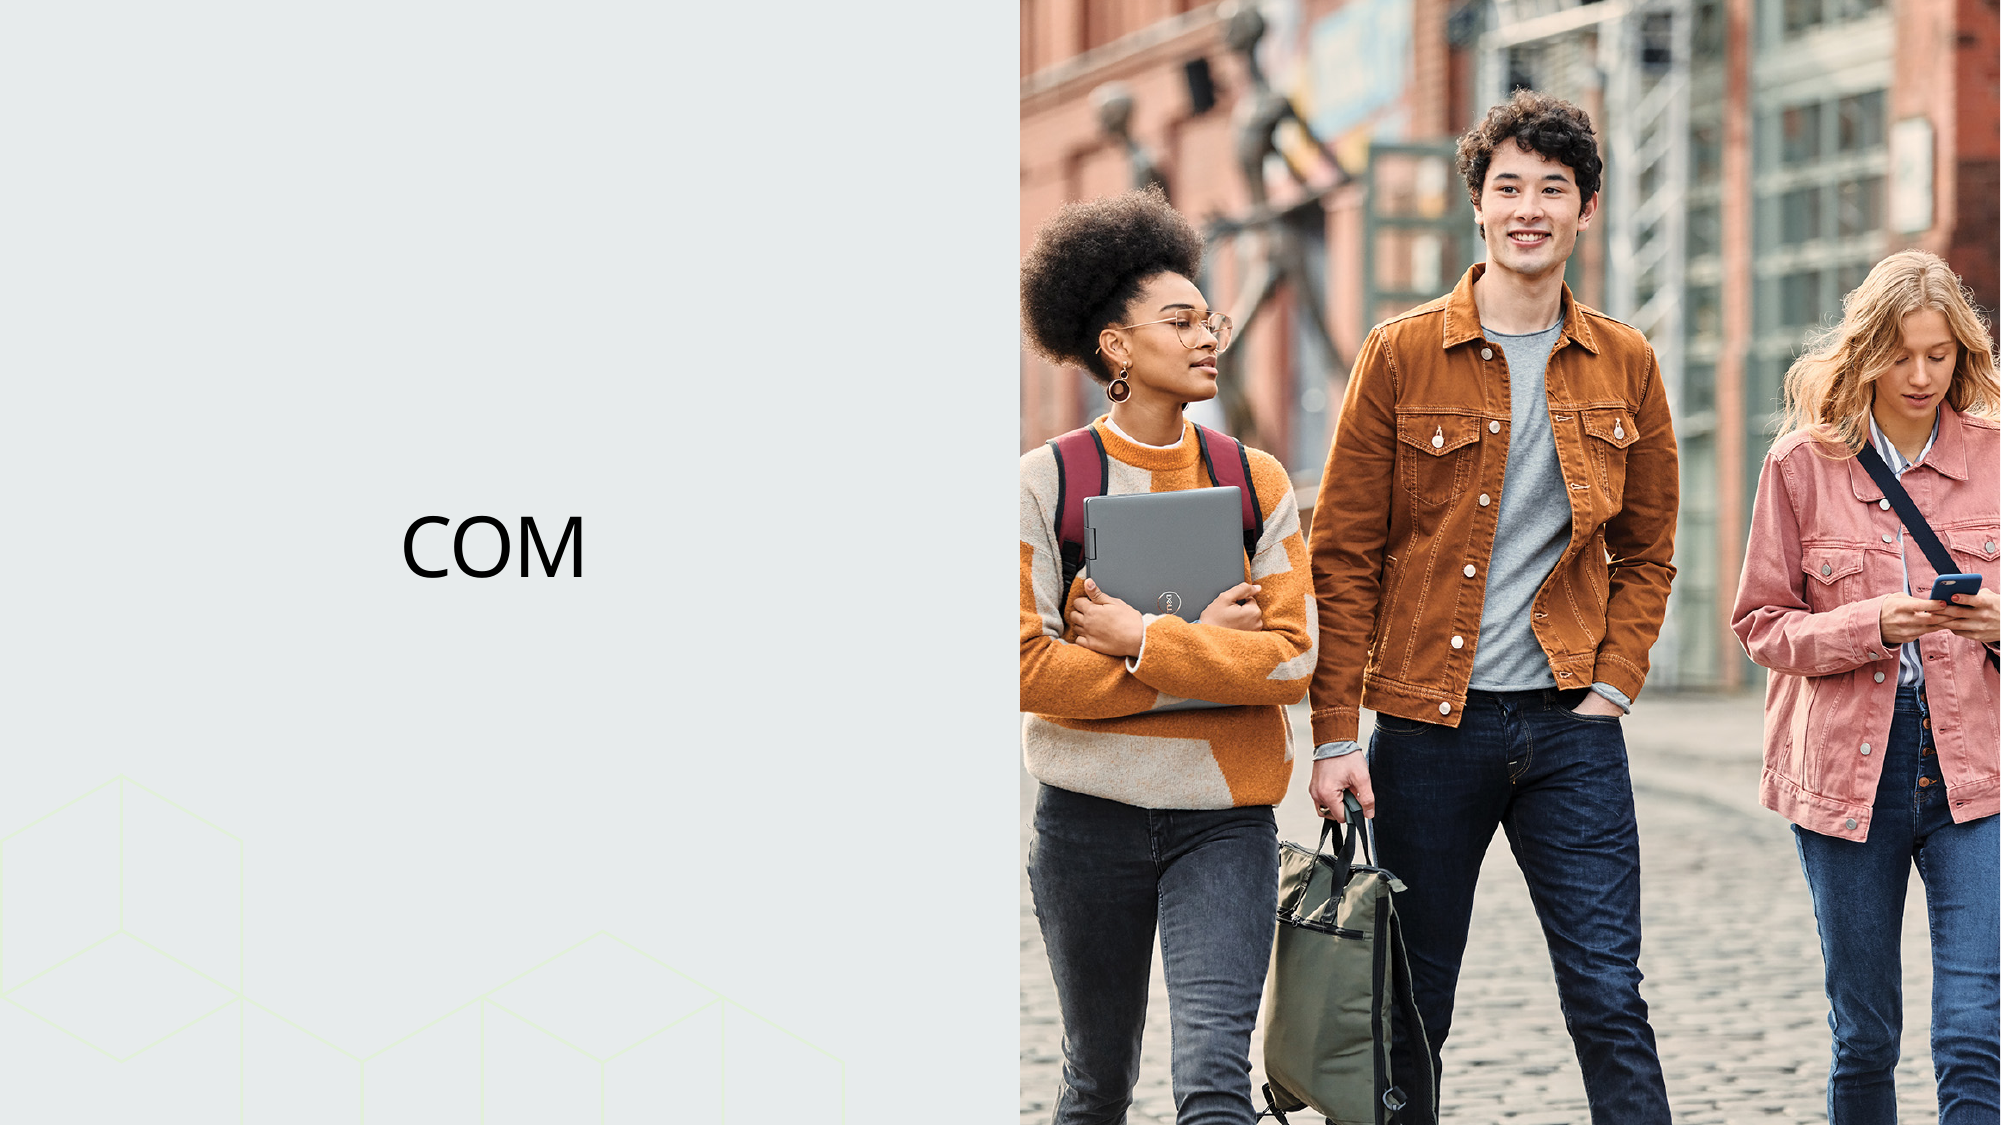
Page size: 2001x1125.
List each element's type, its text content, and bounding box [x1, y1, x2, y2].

title COM [45, 476, 946, 625]
picture [1020, 0, 2001, 1125]
